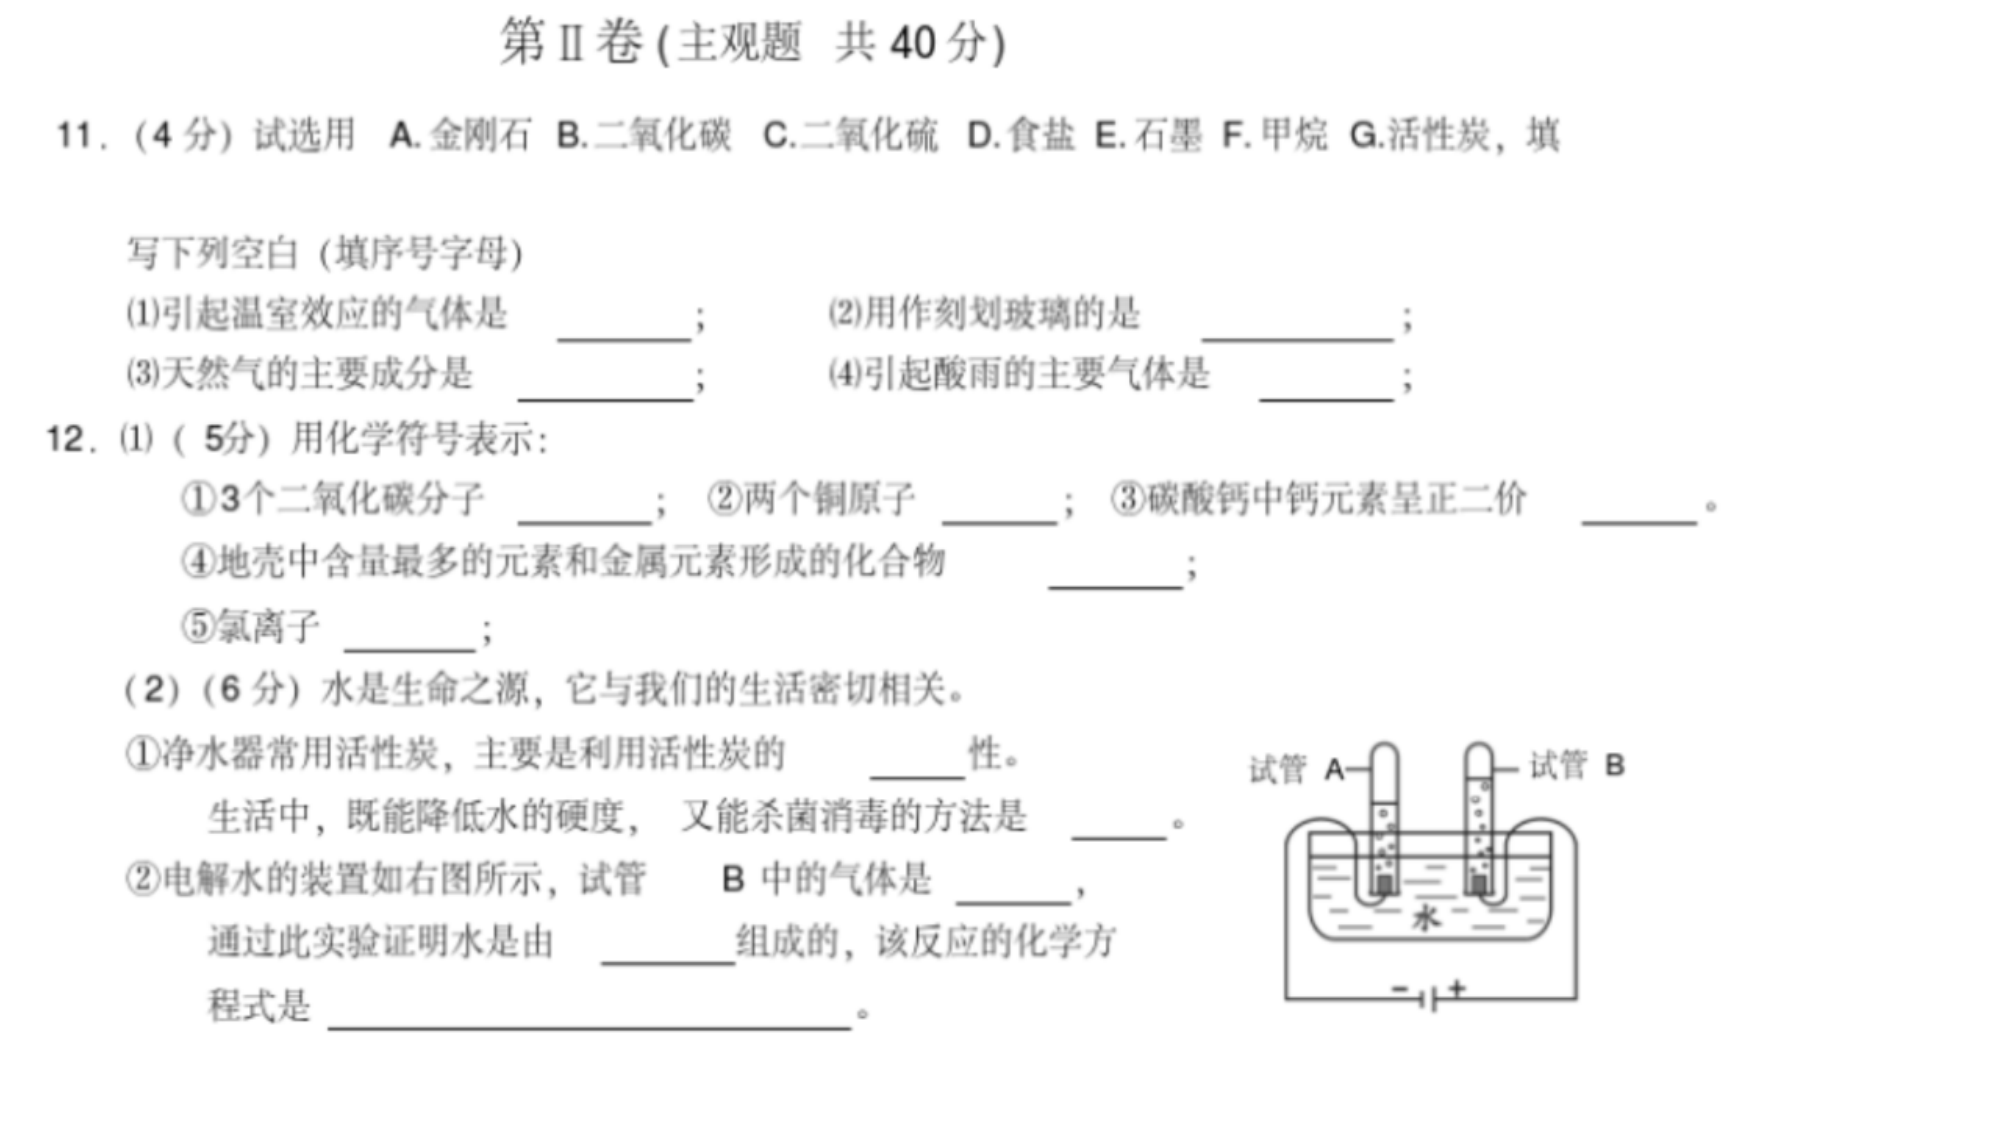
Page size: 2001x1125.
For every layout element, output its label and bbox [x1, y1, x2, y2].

picture [34, 197, 1725, 1045]
picture [54, 0, 1577, 174]
